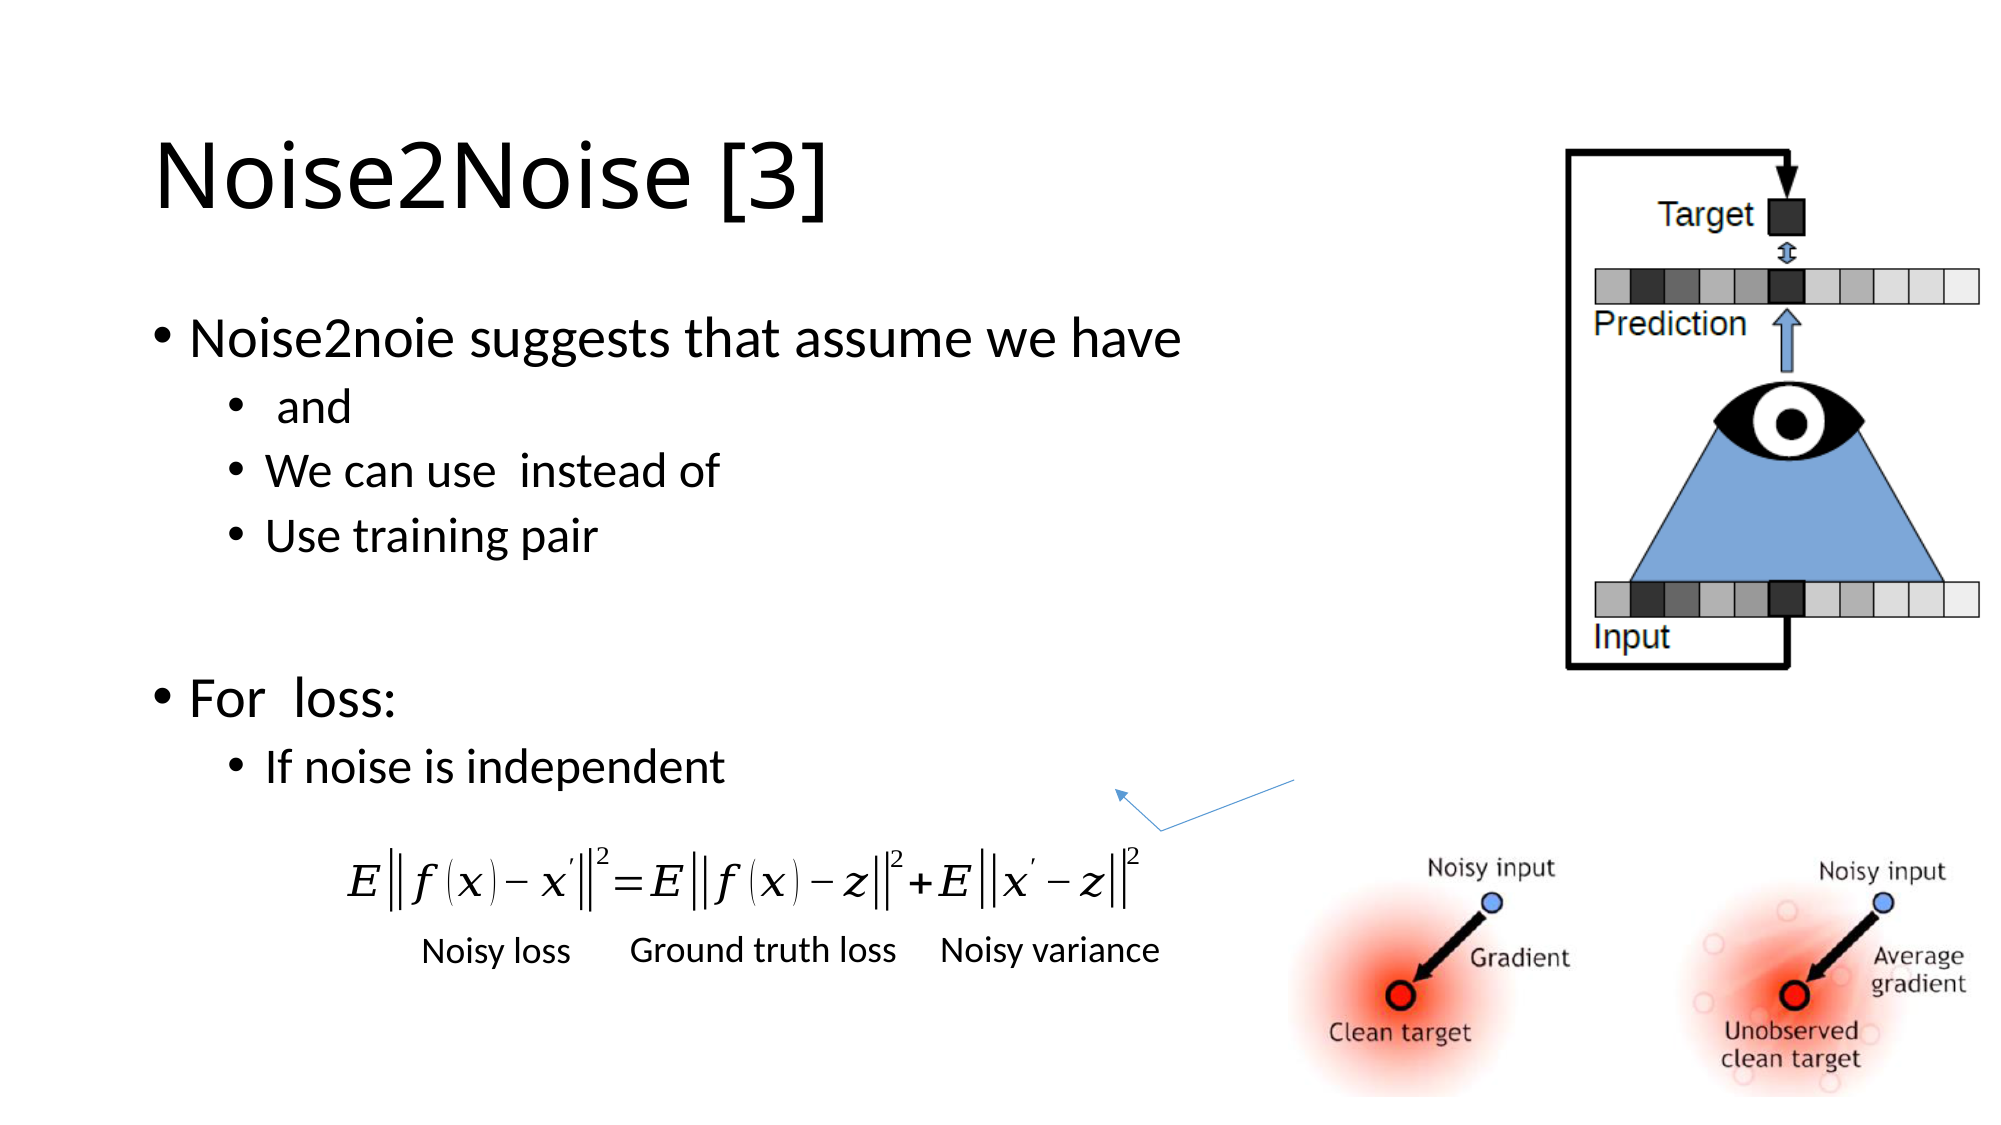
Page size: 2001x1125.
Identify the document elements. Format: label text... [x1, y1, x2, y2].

text_box Ground truth loss [614, 917, 918, 978]
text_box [1114, 788, 1161, 832]
picture [1256, 834, 1981, 1097]
title Noise2Noise [3] [137, 70, 1863, 288]
text_box Noisy variance [925, 918, 1229, 978]
picture [1513, 117, 2000, 683]
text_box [1161, 779, 1295, 832]
text_box Noisy loss [406, 918, 710, 979]
